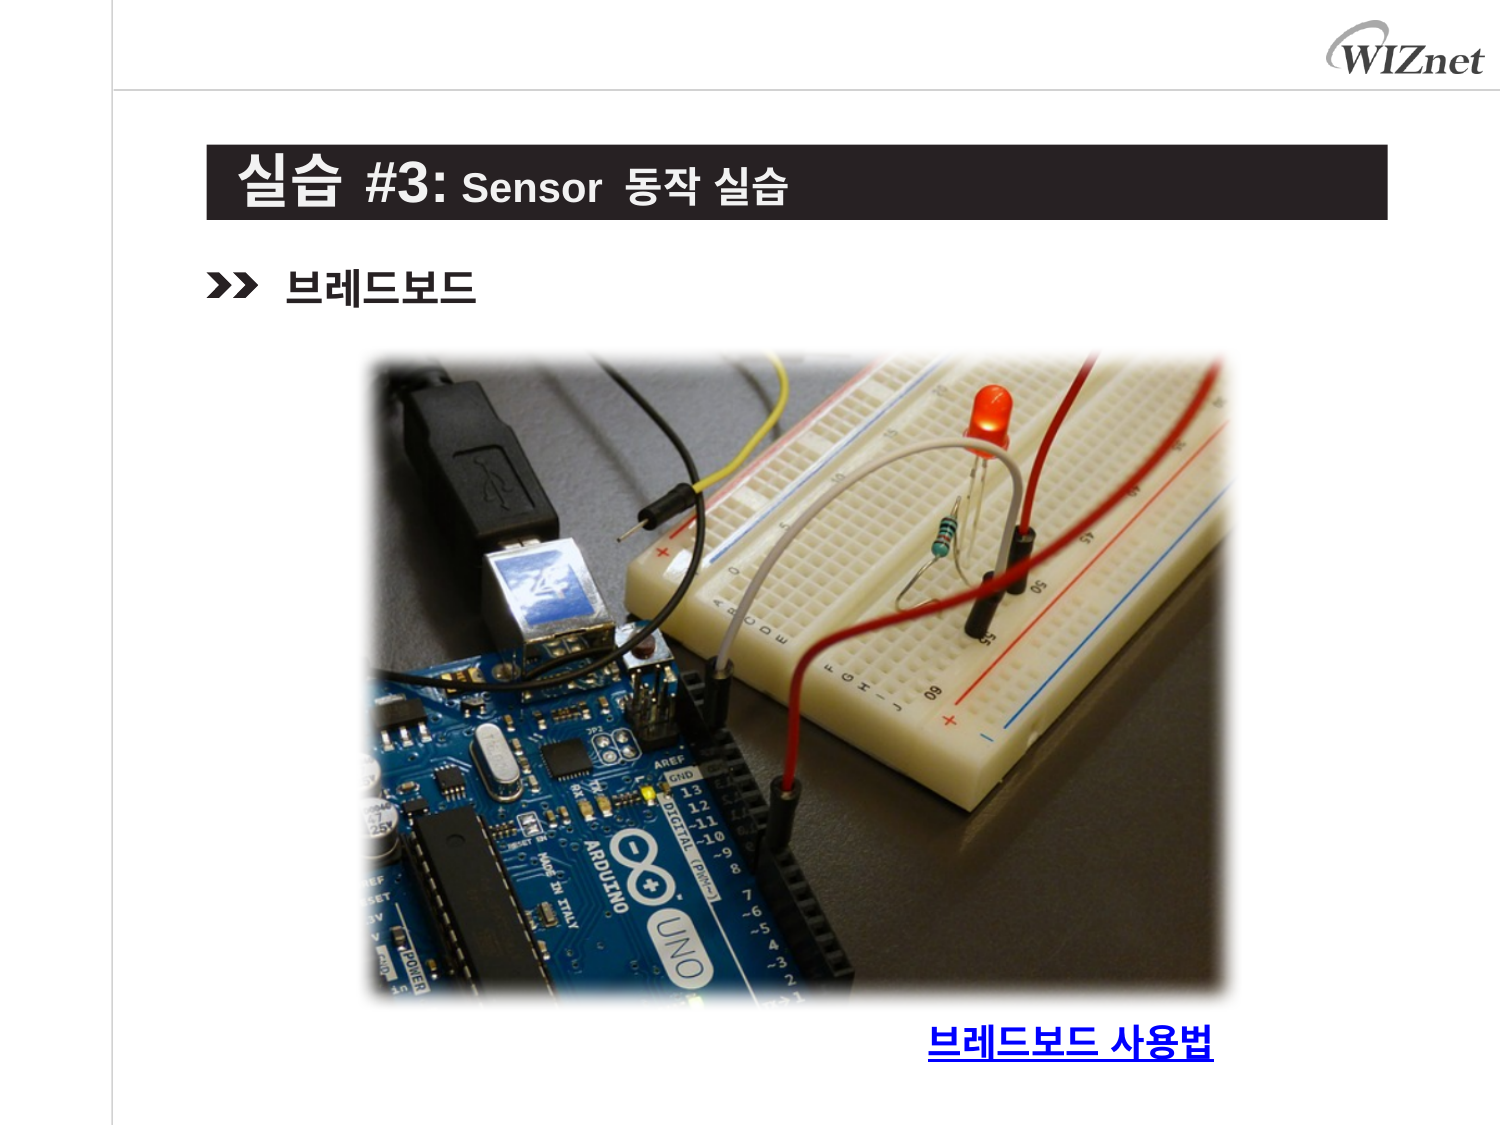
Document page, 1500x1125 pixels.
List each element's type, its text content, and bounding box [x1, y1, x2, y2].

picture [1326, 20, 1485, 74]
picture [356, 345, 1244, 1012]
text_box 실습 #3: Sensor 동작 실습 [194, 137, 1447, 222]
text_box 브레드보드 사용법 [913, 1020, 1230, 1081]
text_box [206, 255, 1329, 322]
